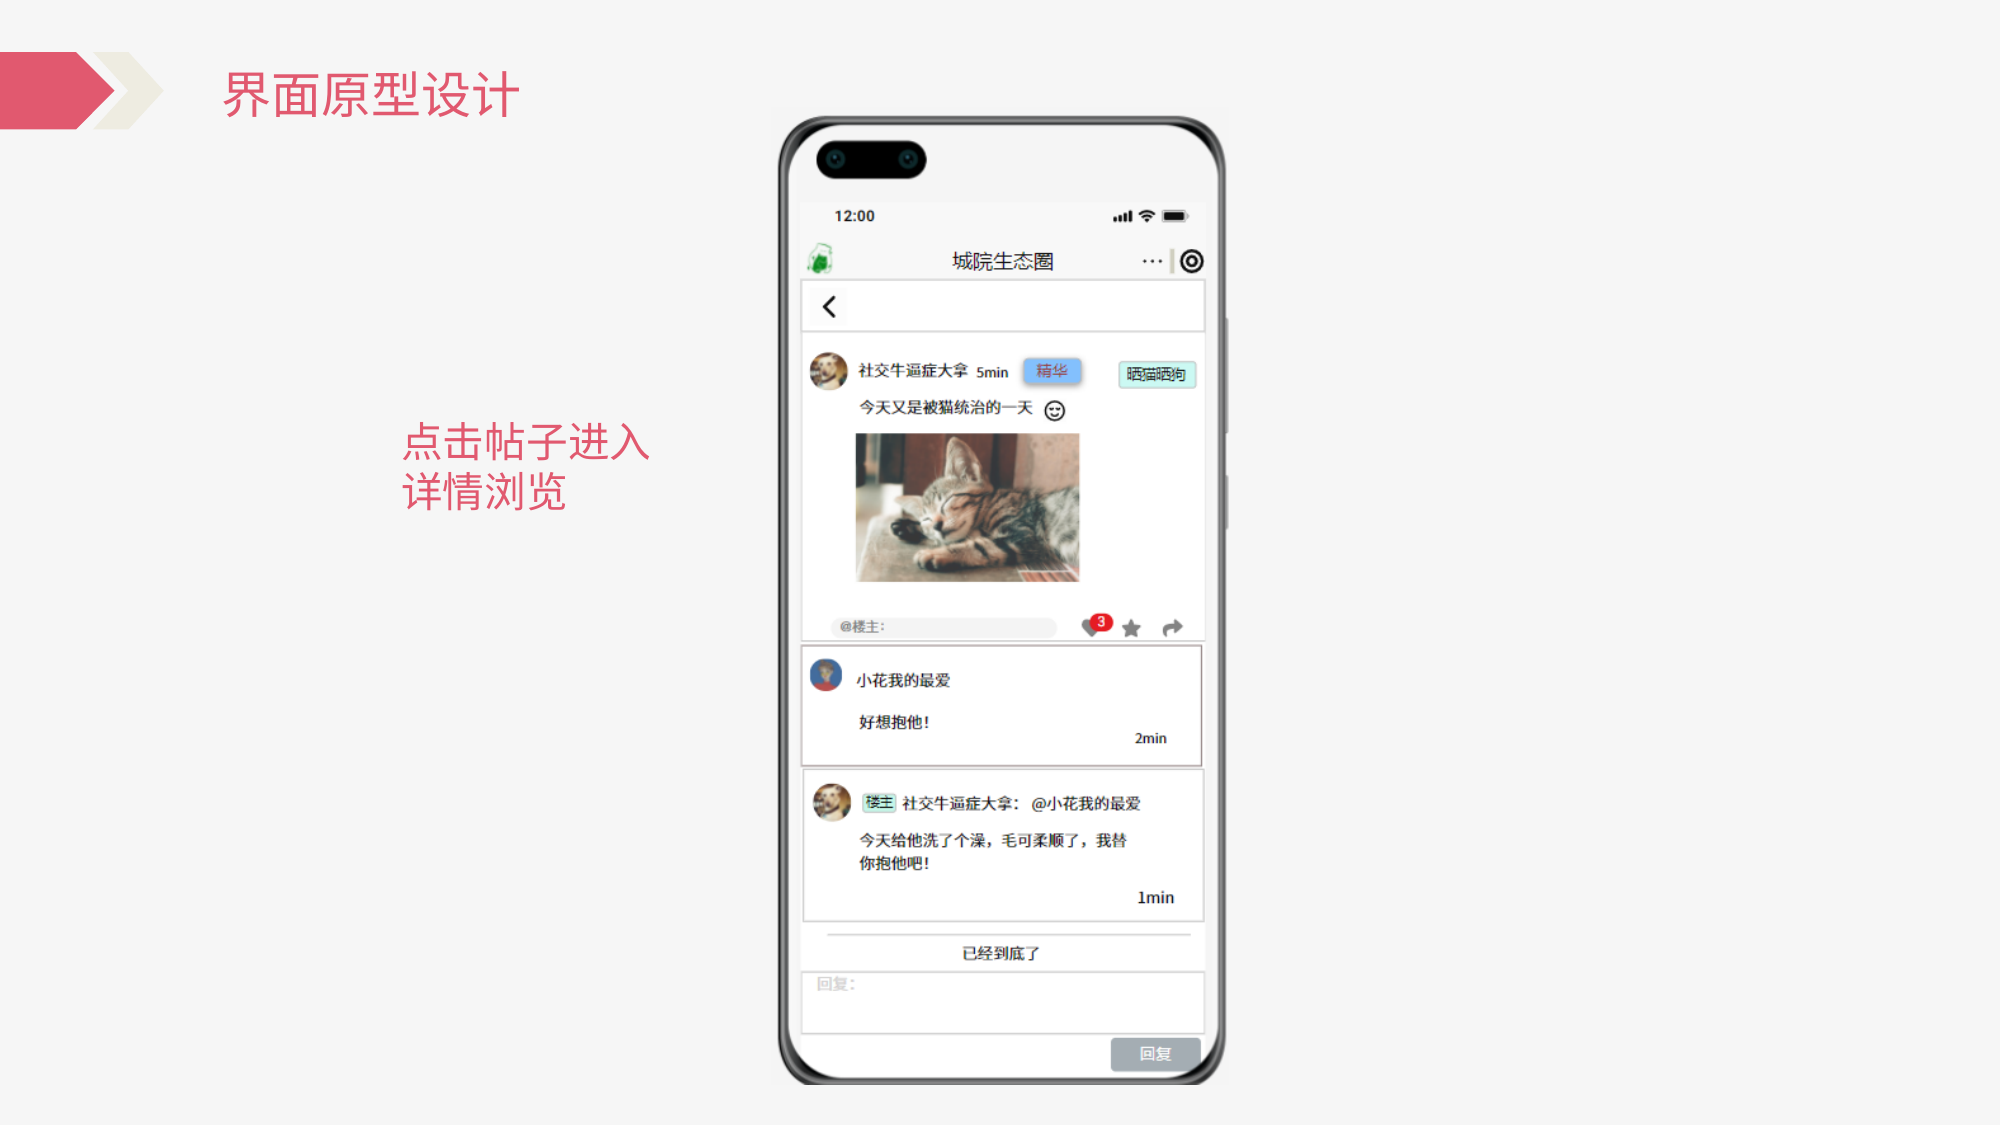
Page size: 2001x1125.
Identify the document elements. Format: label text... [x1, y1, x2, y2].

text_box 点击帖子进入 详情浏览 [386, 408, 770, 524]
picture [770, 107, 1229, 1085]
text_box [195, 44, 1310, 132]
